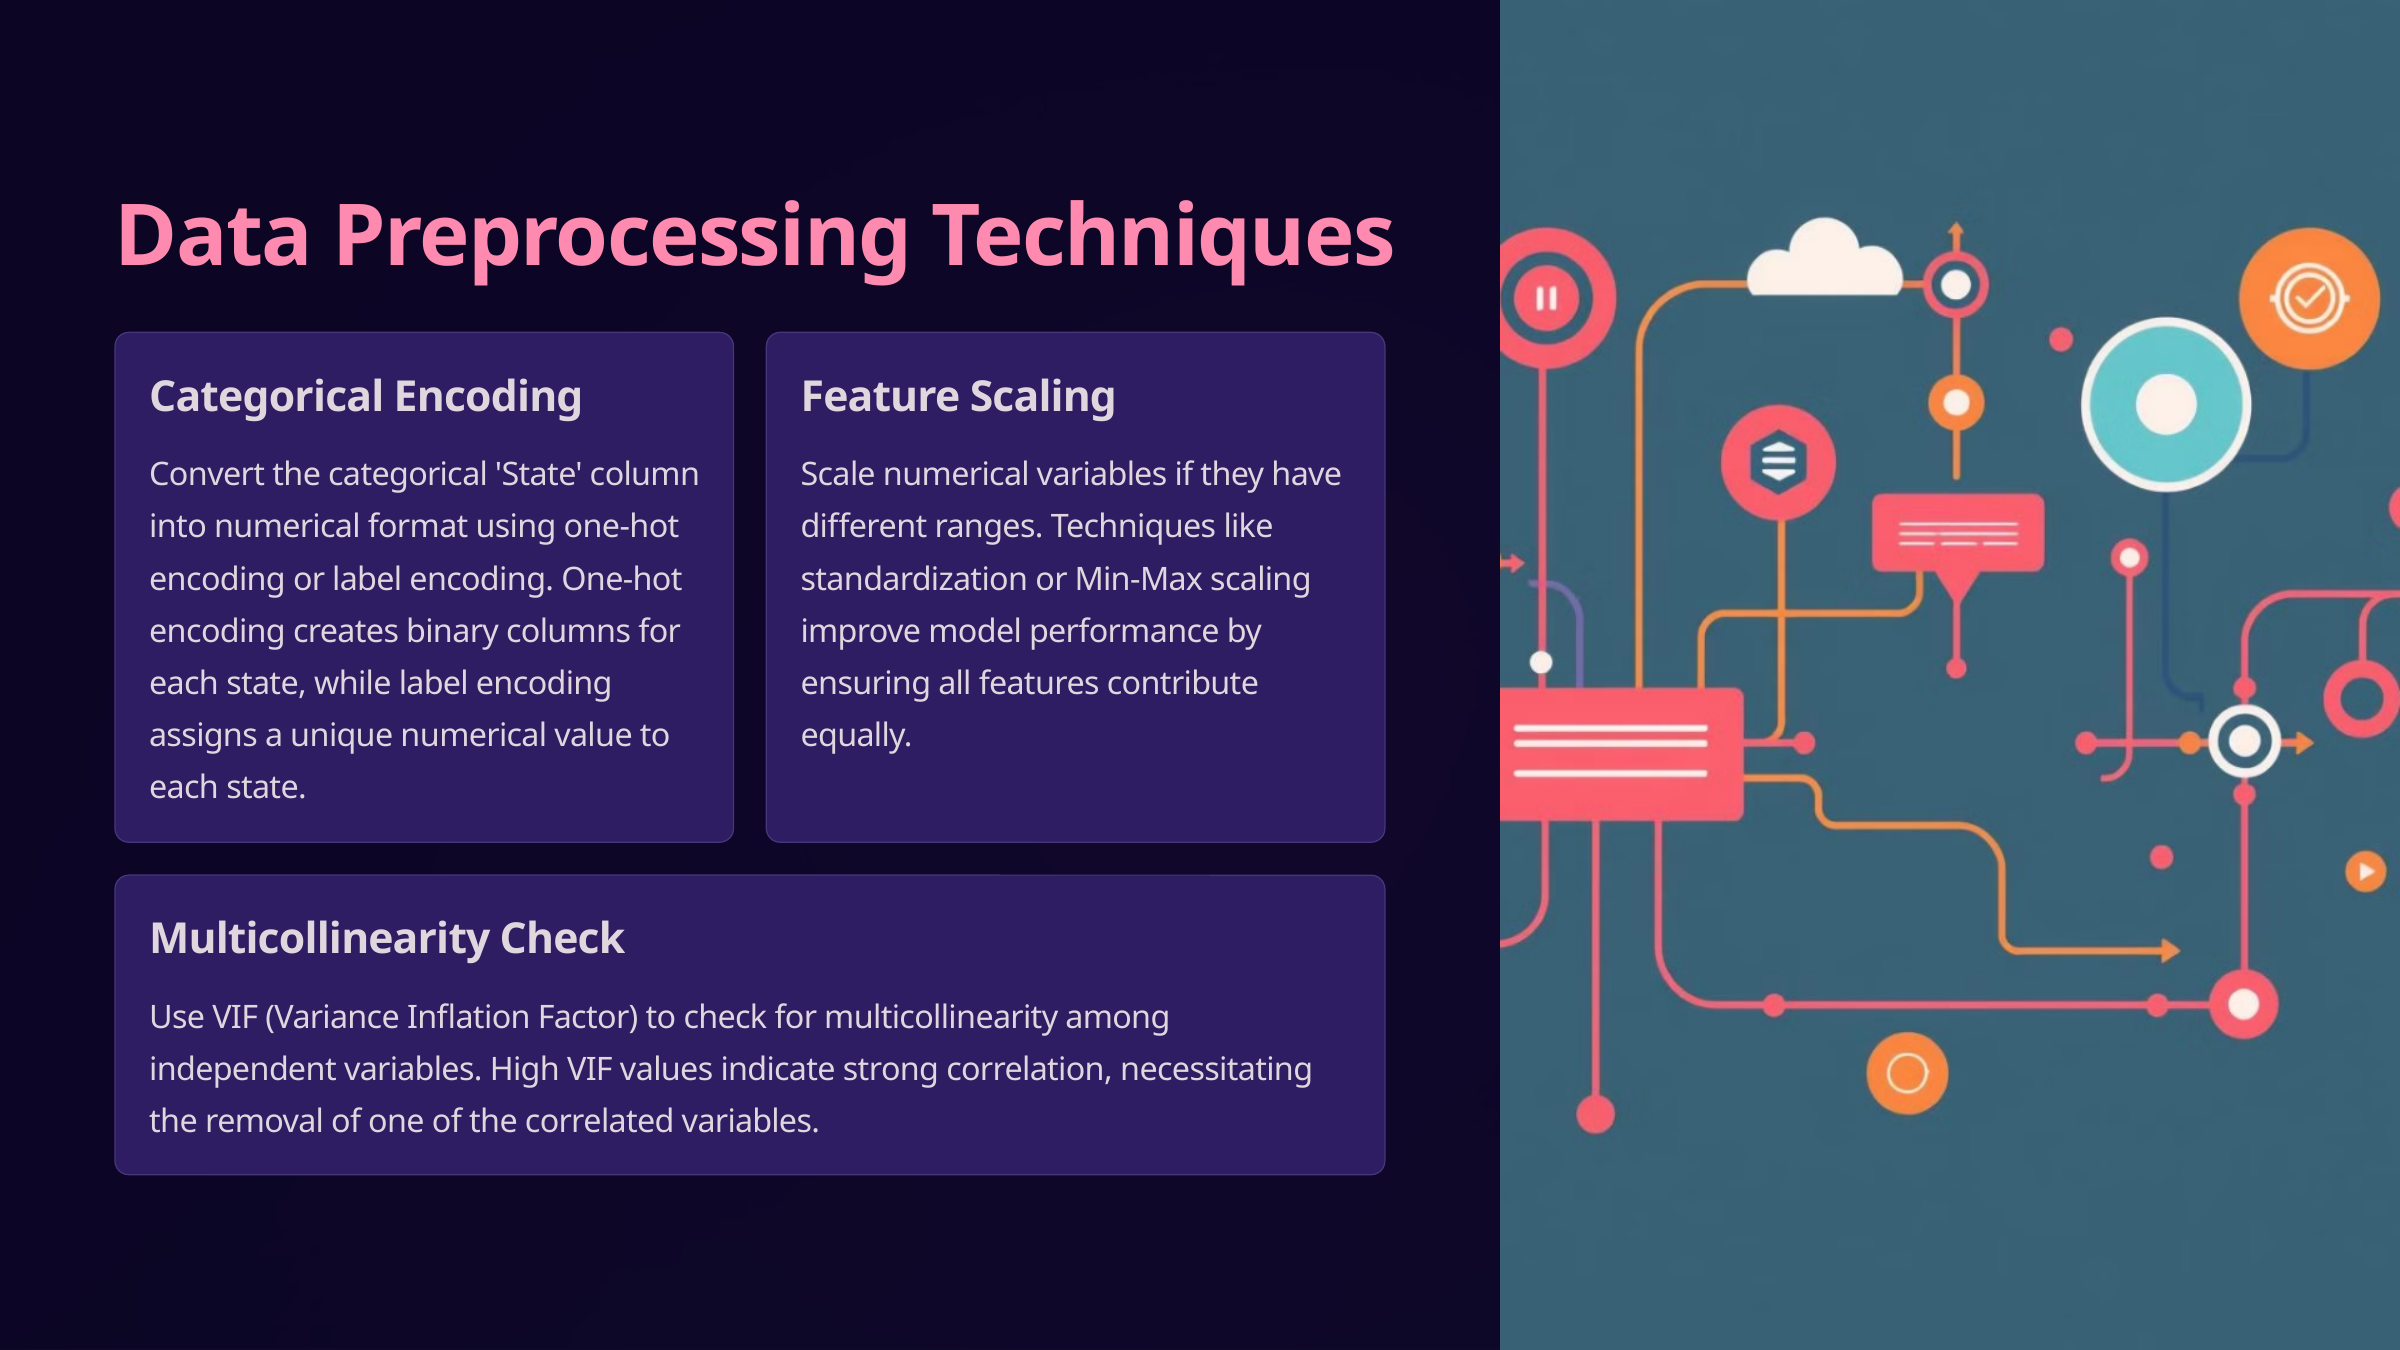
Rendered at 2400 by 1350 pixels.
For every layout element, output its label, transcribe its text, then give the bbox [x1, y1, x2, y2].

text_box [114, 875, 1385, 1175]
text_box [114, 332, 734, 843]
text_box [766, 332, 1385, 843]
text_box Categorical Encoding [149, 366, 581, 421]
text_box Scale numerical variables if they have different ranges. Techniques like standardization or Min-Max scaling improve model performance by ensuring all features contribute equally. [800, 440, 1351, 756]
text_box Multicollinearity Check [149, 909, 602, 964]
picture [1499, 0, 2400, 1350]
text_box Use VIF (Variance Inflation Factor) to check for multicollinearity among independent variables. High VIF values indicate strong correlation, necessitating the removal of one of the correlated variables. [149, 982, 1351, 1141]
text_box Data Preprocessing Techniques [115, 175, 1306, 283]
text_box Convert the categorical 'State' column into numerical format using one-hot encoding or label encoding. One-hot encoding creates binary columns for each state, while label encoding assigns a unique numerical value to each state. [149, 440, 700, 809]
text_box Feature Scaling [800, 366, 1232, 421]
